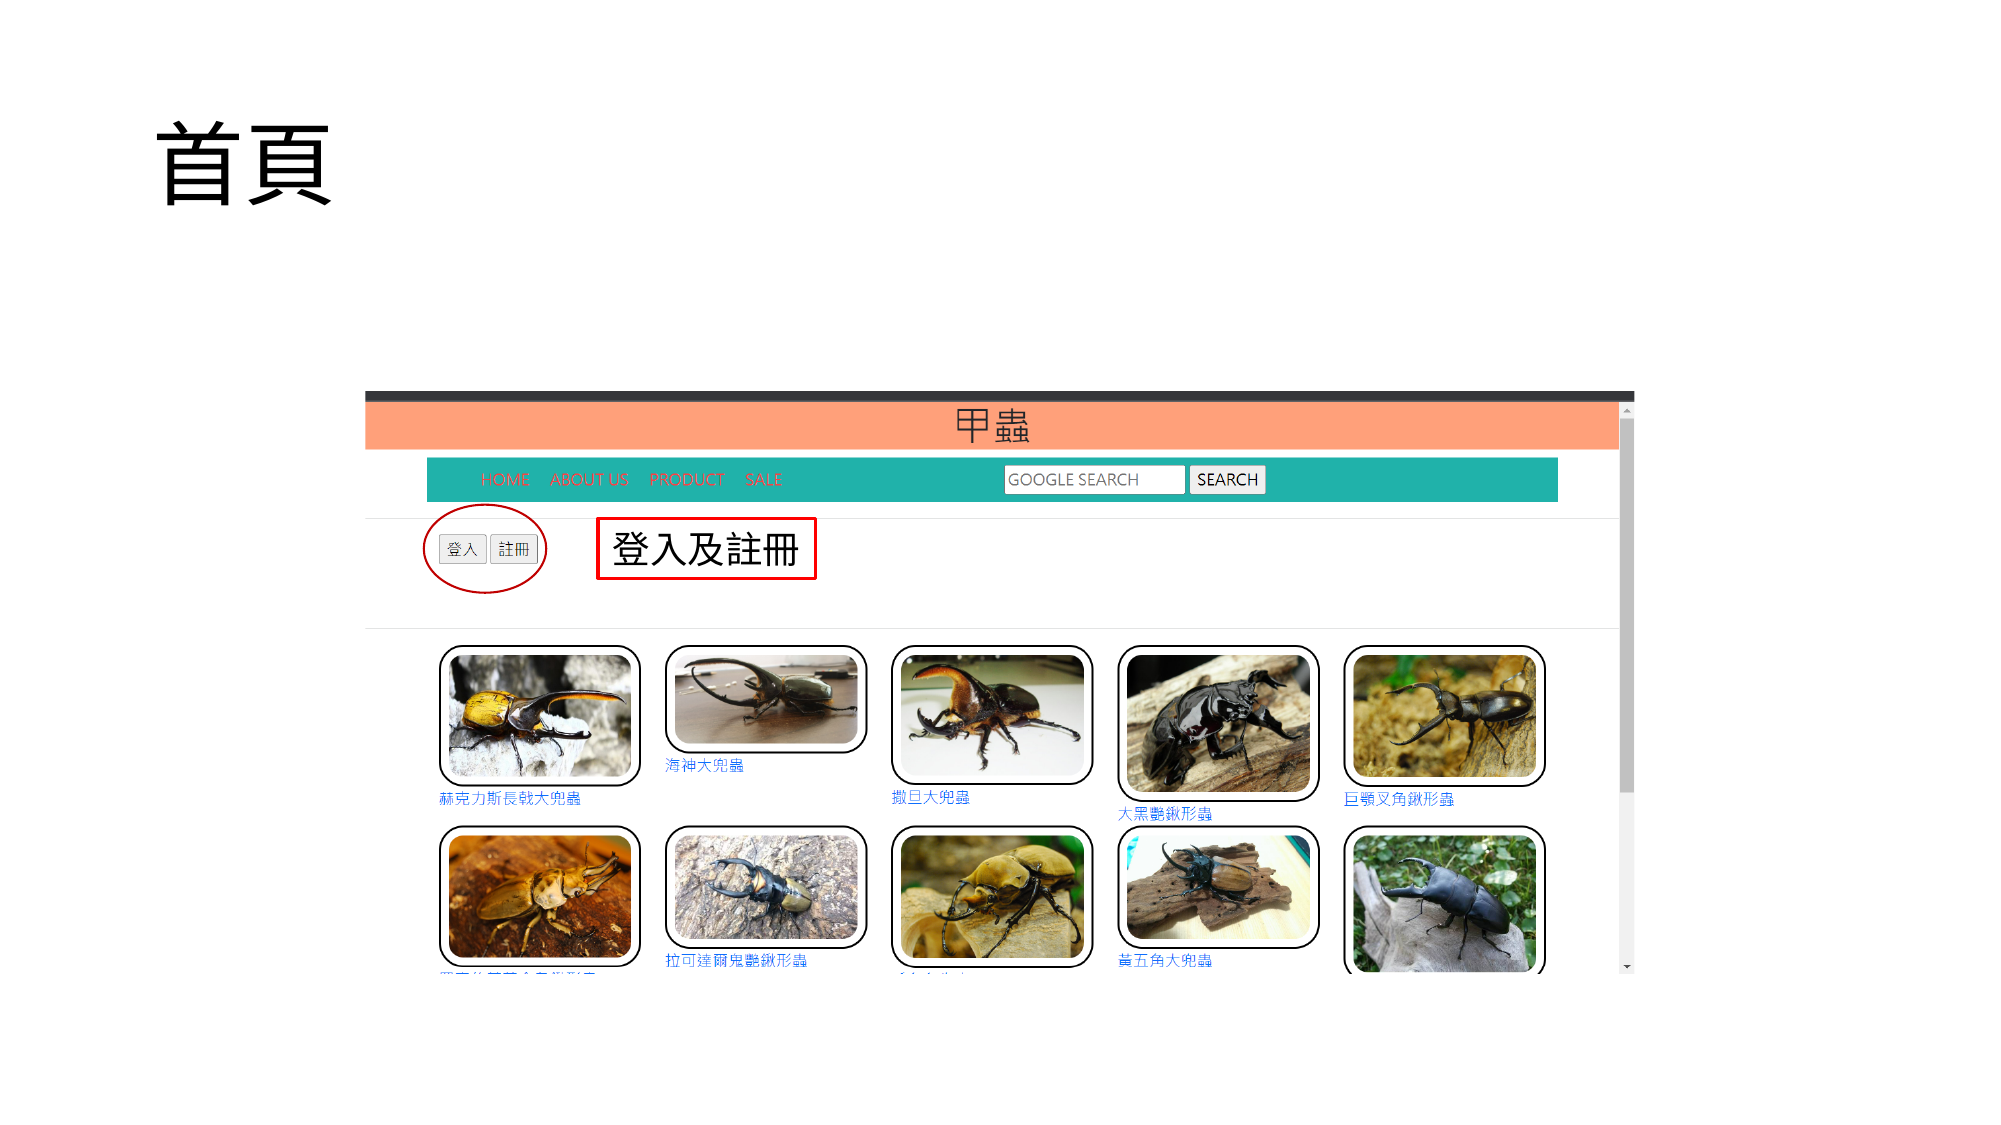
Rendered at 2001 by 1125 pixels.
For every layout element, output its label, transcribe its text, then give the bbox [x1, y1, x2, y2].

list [365, 391, 1635, 974]
title 首頁 [137, 59, 1863, 278]
